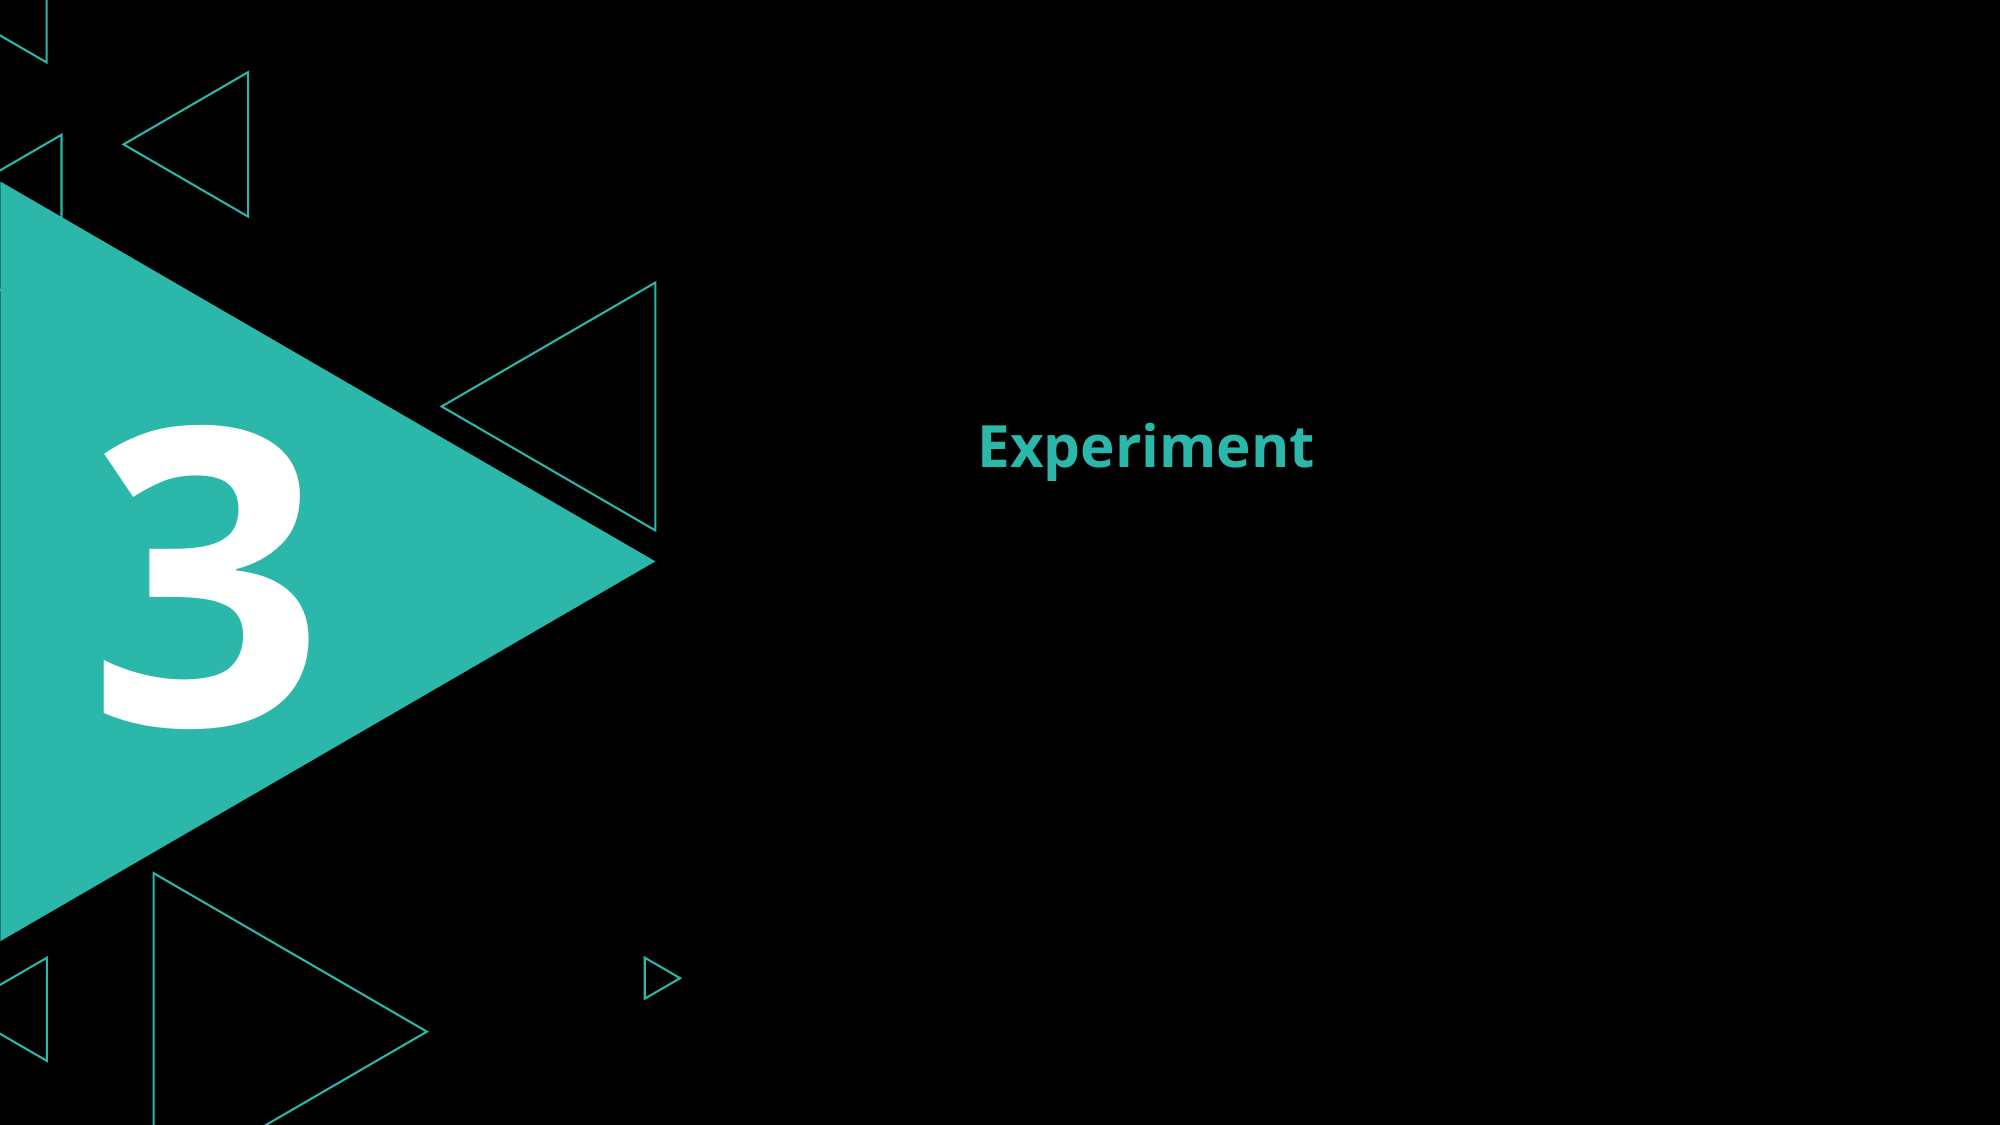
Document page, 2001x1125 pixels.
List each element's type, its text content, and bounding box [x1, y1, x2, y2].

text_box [0, 129, 953, 996]
text_box Experiment [962, 401, 1817, 487]
